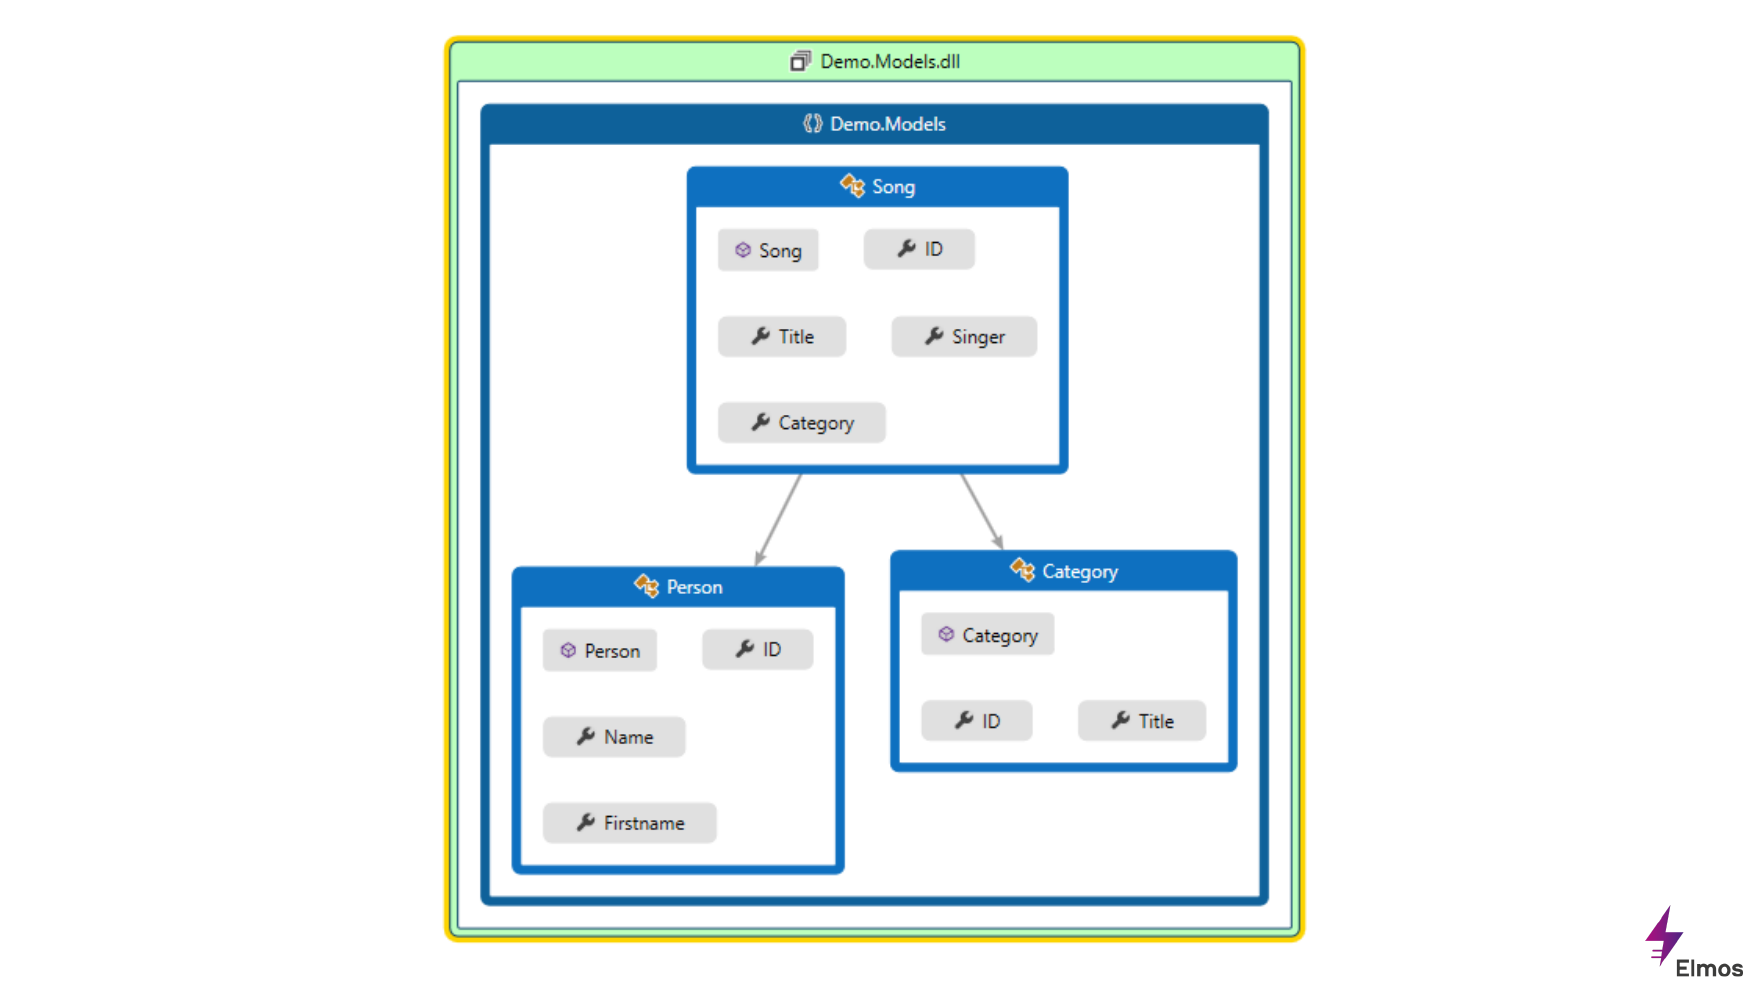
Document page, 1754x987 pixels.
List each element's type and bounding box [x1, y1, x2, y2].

picture [1645, 905, 1743, 977]
picture [432, 23, 1321, 964]
